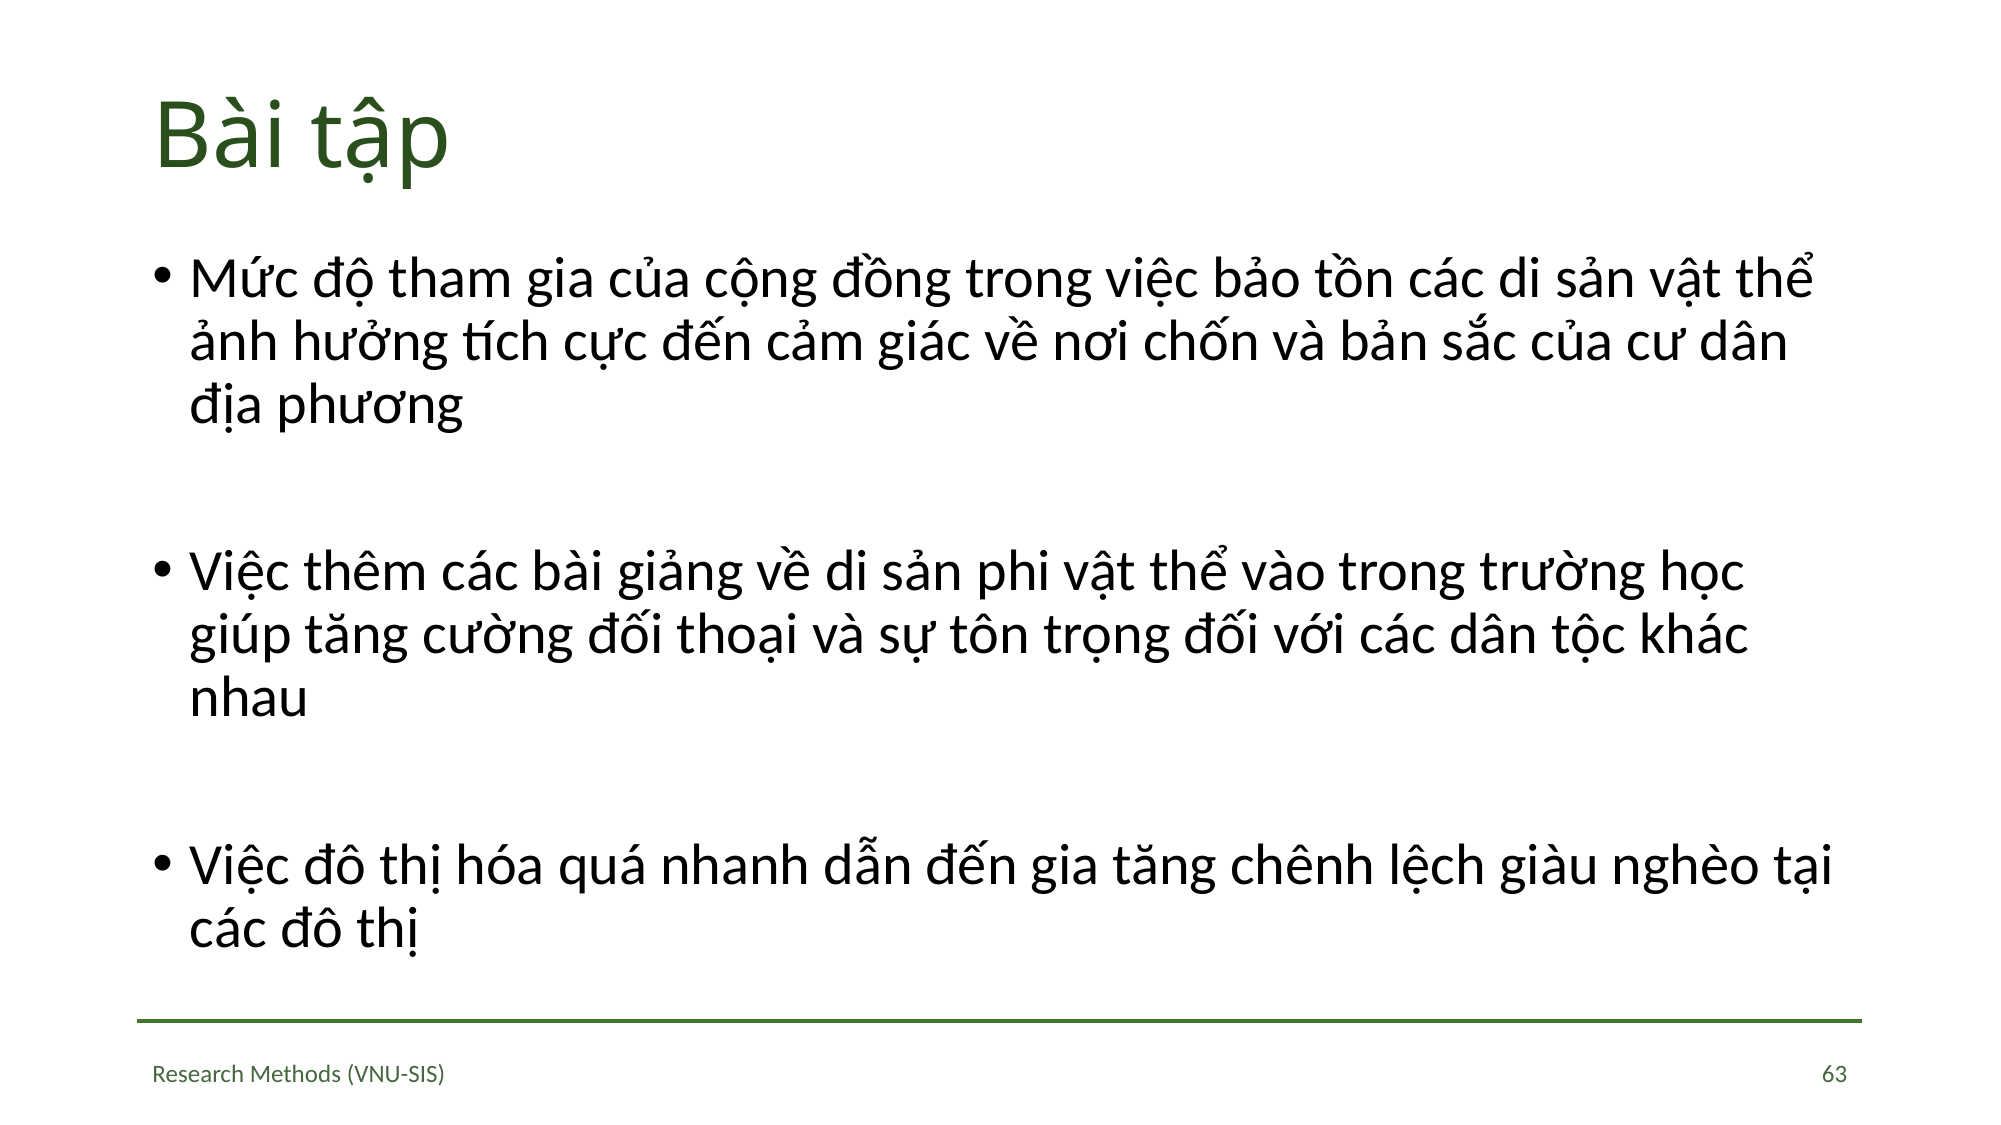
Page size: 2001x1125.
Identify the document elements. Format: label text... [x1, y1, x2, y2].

list Mức độ tham gia của cộng đồng trong việc bảo tồn các di sản vật thể ảnh hưởng tích cực đến cảm giác về nơi chốn và bản sắc của cư dân địa phương Việc thêm các bài giảng về di sản phi vật thể vào trong trường học giúp tăng cường đối thoại và sự tôn trọng đối với các dân tộc khác nhau Việc đô thị hóa quá nhanh dẫn đến gia tăng chênh lệch giàu nghèo tại các đô thị [137, 239, 1863, 1014]
footer Research Methods (VNU-SIS) [137, 1042, 514, 1103]
title Bài tập [137, 59, 1863, 216]
slide_number 63 [1412, 1042, 1863, 1103]
